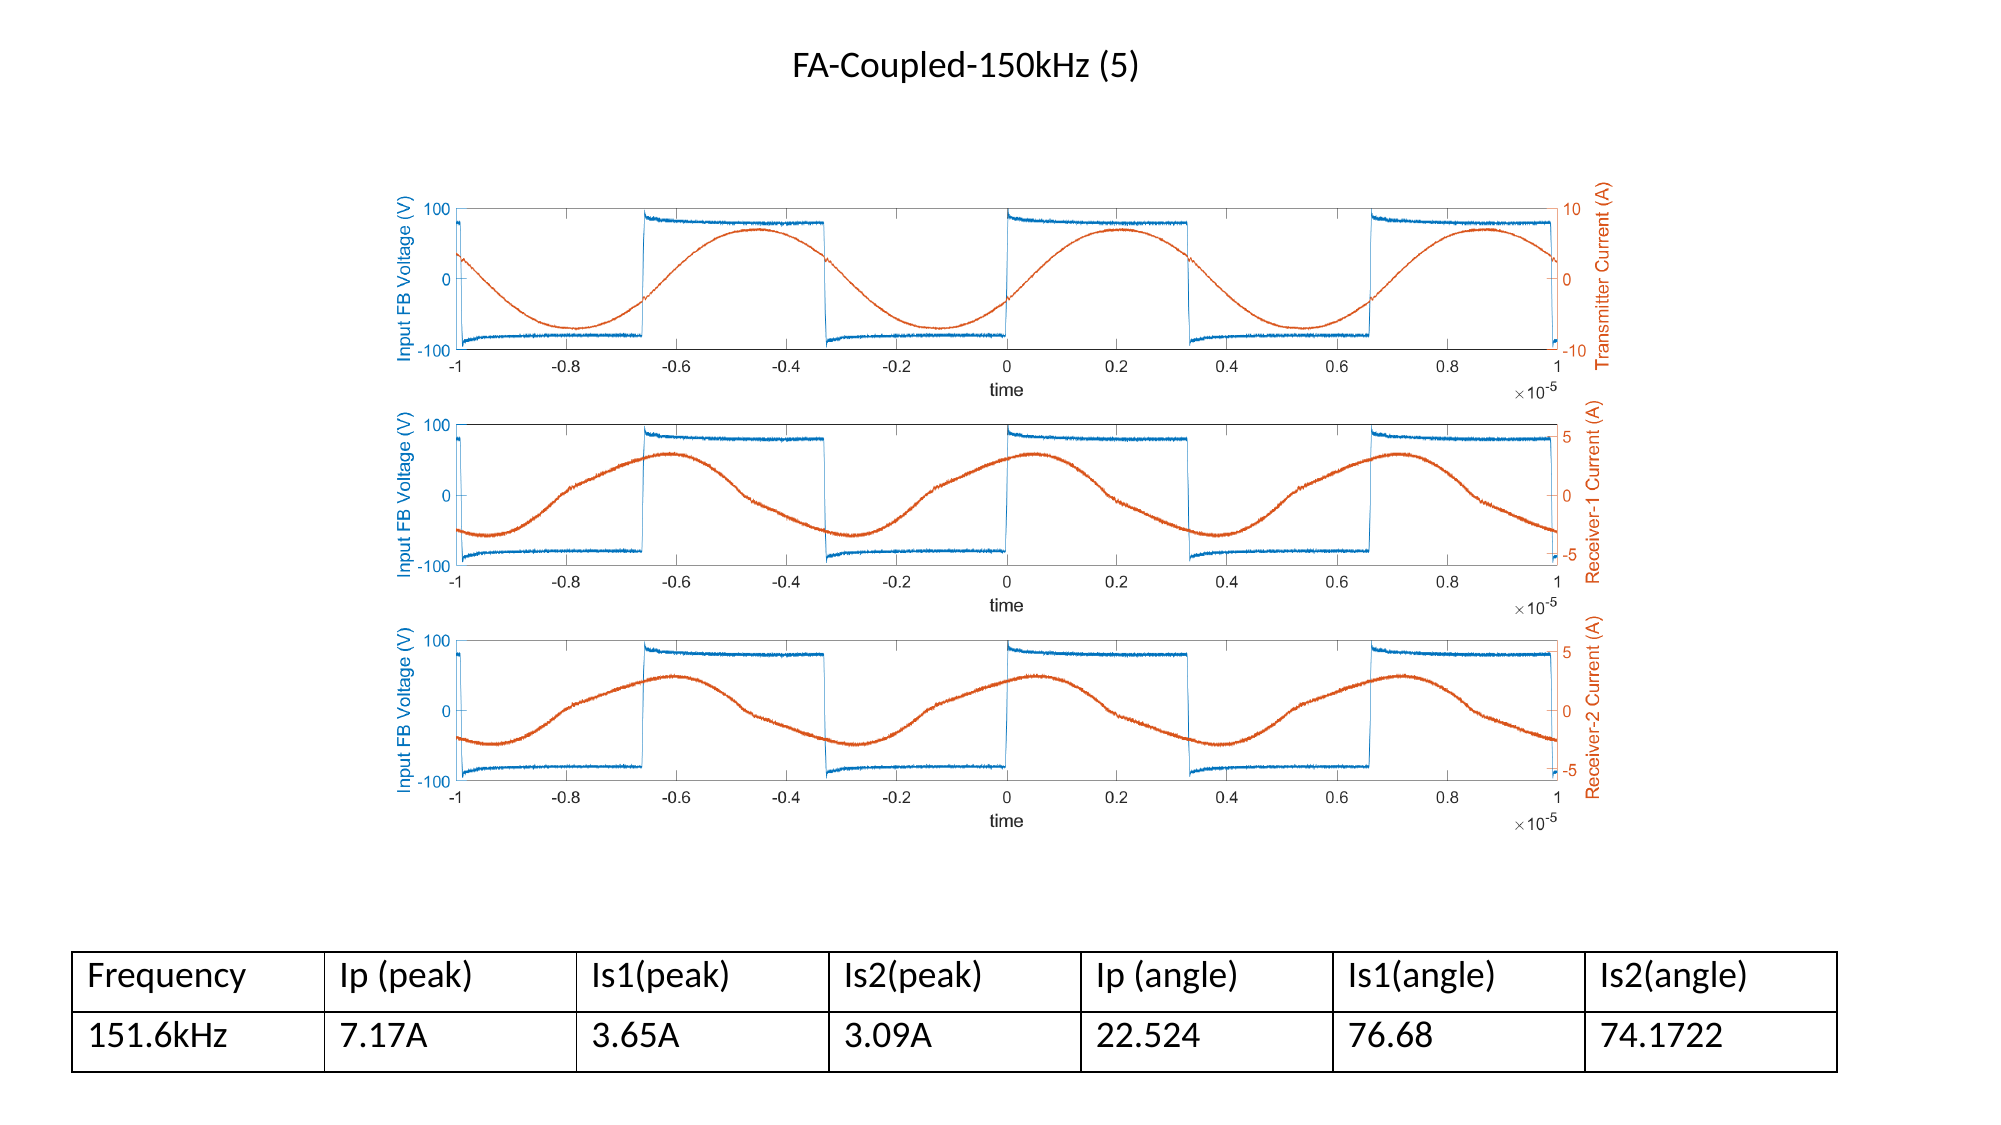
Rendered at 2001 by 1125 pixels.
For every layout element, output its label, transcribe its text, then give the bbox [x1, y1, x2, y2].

table_cell 3.09A [830, 1013, 1080, 1071]
table_header Is2(peak) [830, 953, 1080, 1011]
text_box FA-Coupled-150kHz (5) [627, 32, 1478, 93]
table_cell 74.1722 [1586, 1013, 1836, 1071]
table_header Is1(peak) [577, 953, 828, 1011]
table_header Frequency [73, 953, 324, 1011]
table_cell 151.6kHz [73, 1013, 324, 1071]
table_cell 3.65A [577, 1013, 828, 1071]
table_cell 7.17A [325, 1013, 576, 1071]
table_header Is1(angle) [1334, 953, 1584, 1011]
table_header Is2(angle) [1586, 953, 1836, 1011]
table_cell 76.68 [1334, 1013, 1584, 1071]
picture [271, 154, 1692, 874]
table_header Ip (peak) [325, 953, 576, 1011]
table_header Ip (angle) [1082, 953, 1332, 1011]
table_cell 22.524 [1082, 1013, 1332, 1071]
